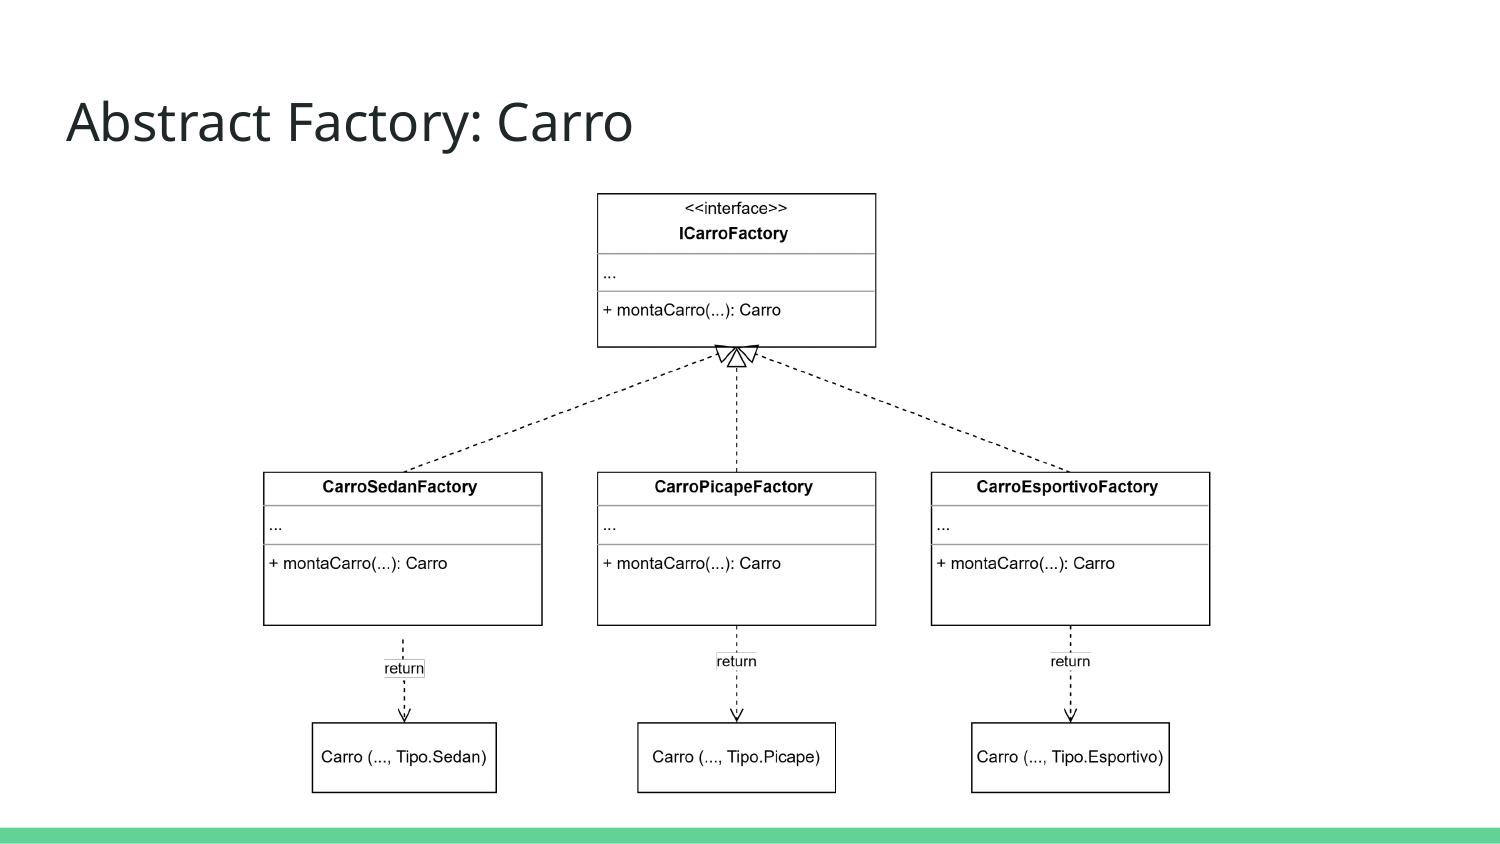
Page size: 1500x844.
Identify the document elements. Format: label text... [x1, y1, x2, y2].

picture [249, 179, 1225, 807]
title Abstract Factory: Carro [51, 72, 1449, 167]
